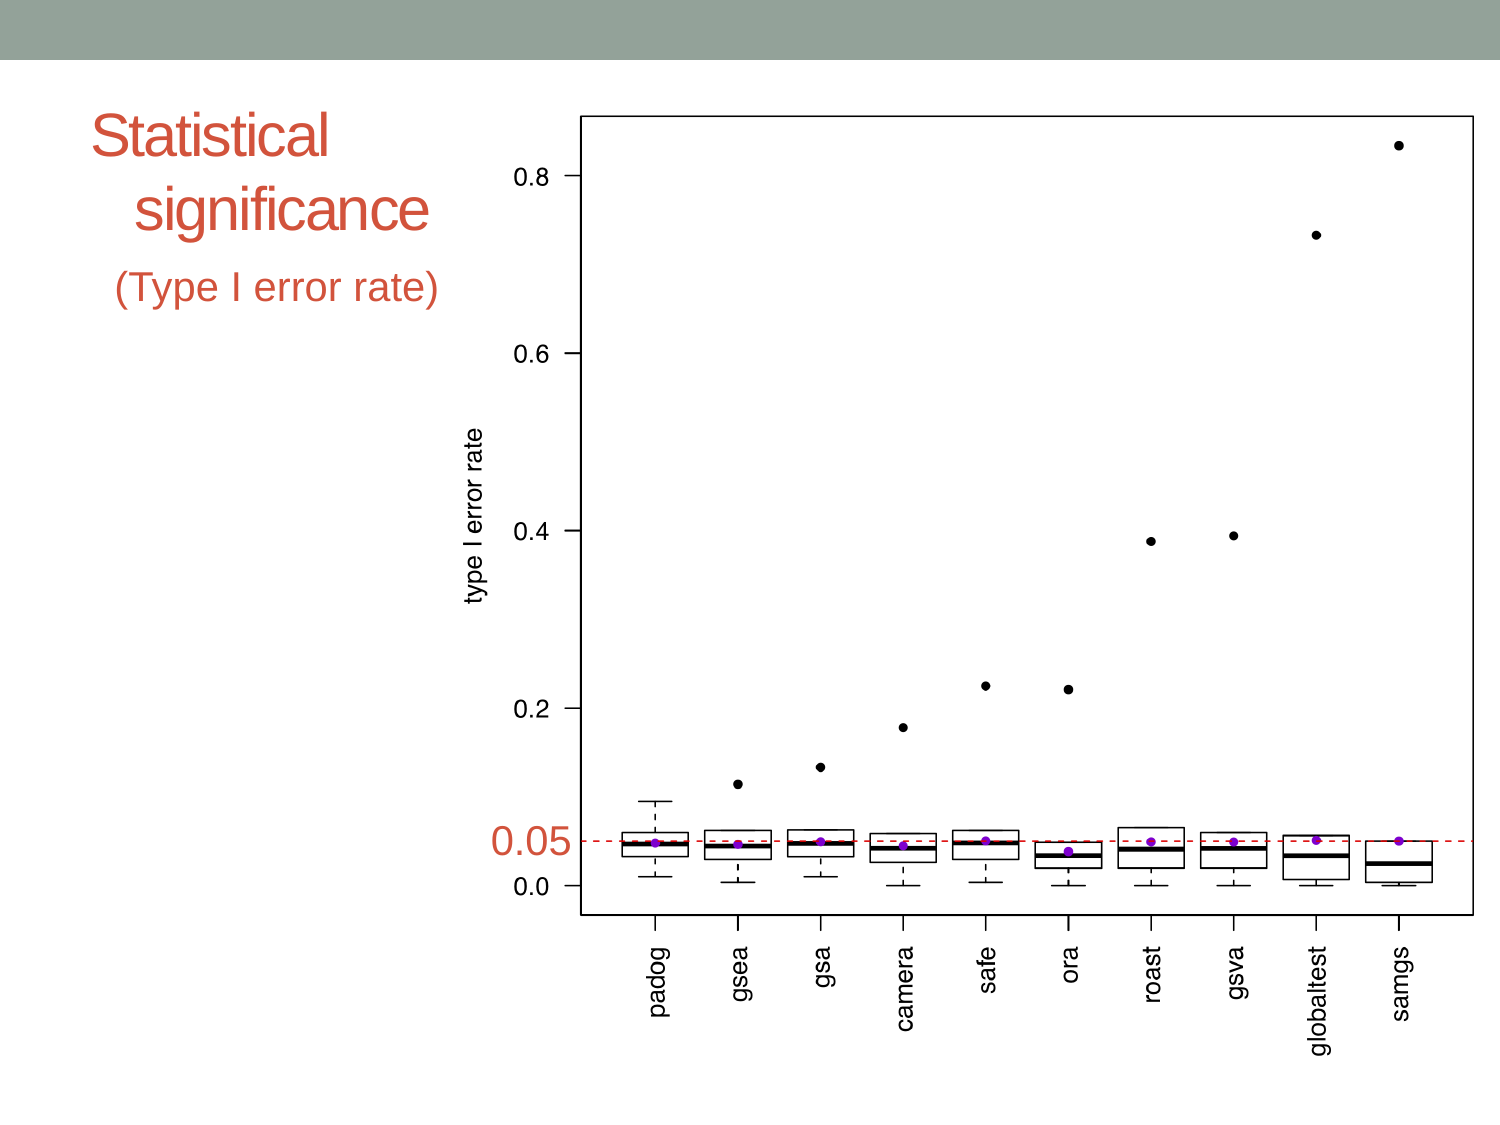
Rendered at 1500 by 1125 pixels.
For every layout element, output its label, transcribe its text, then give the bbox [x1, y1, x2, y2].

title Statistical significance [75, 87, 1425, 250]
picture [455, 113, 1478, 1061]
text_box (Type I error rate) [99, 252, 452, 318]
